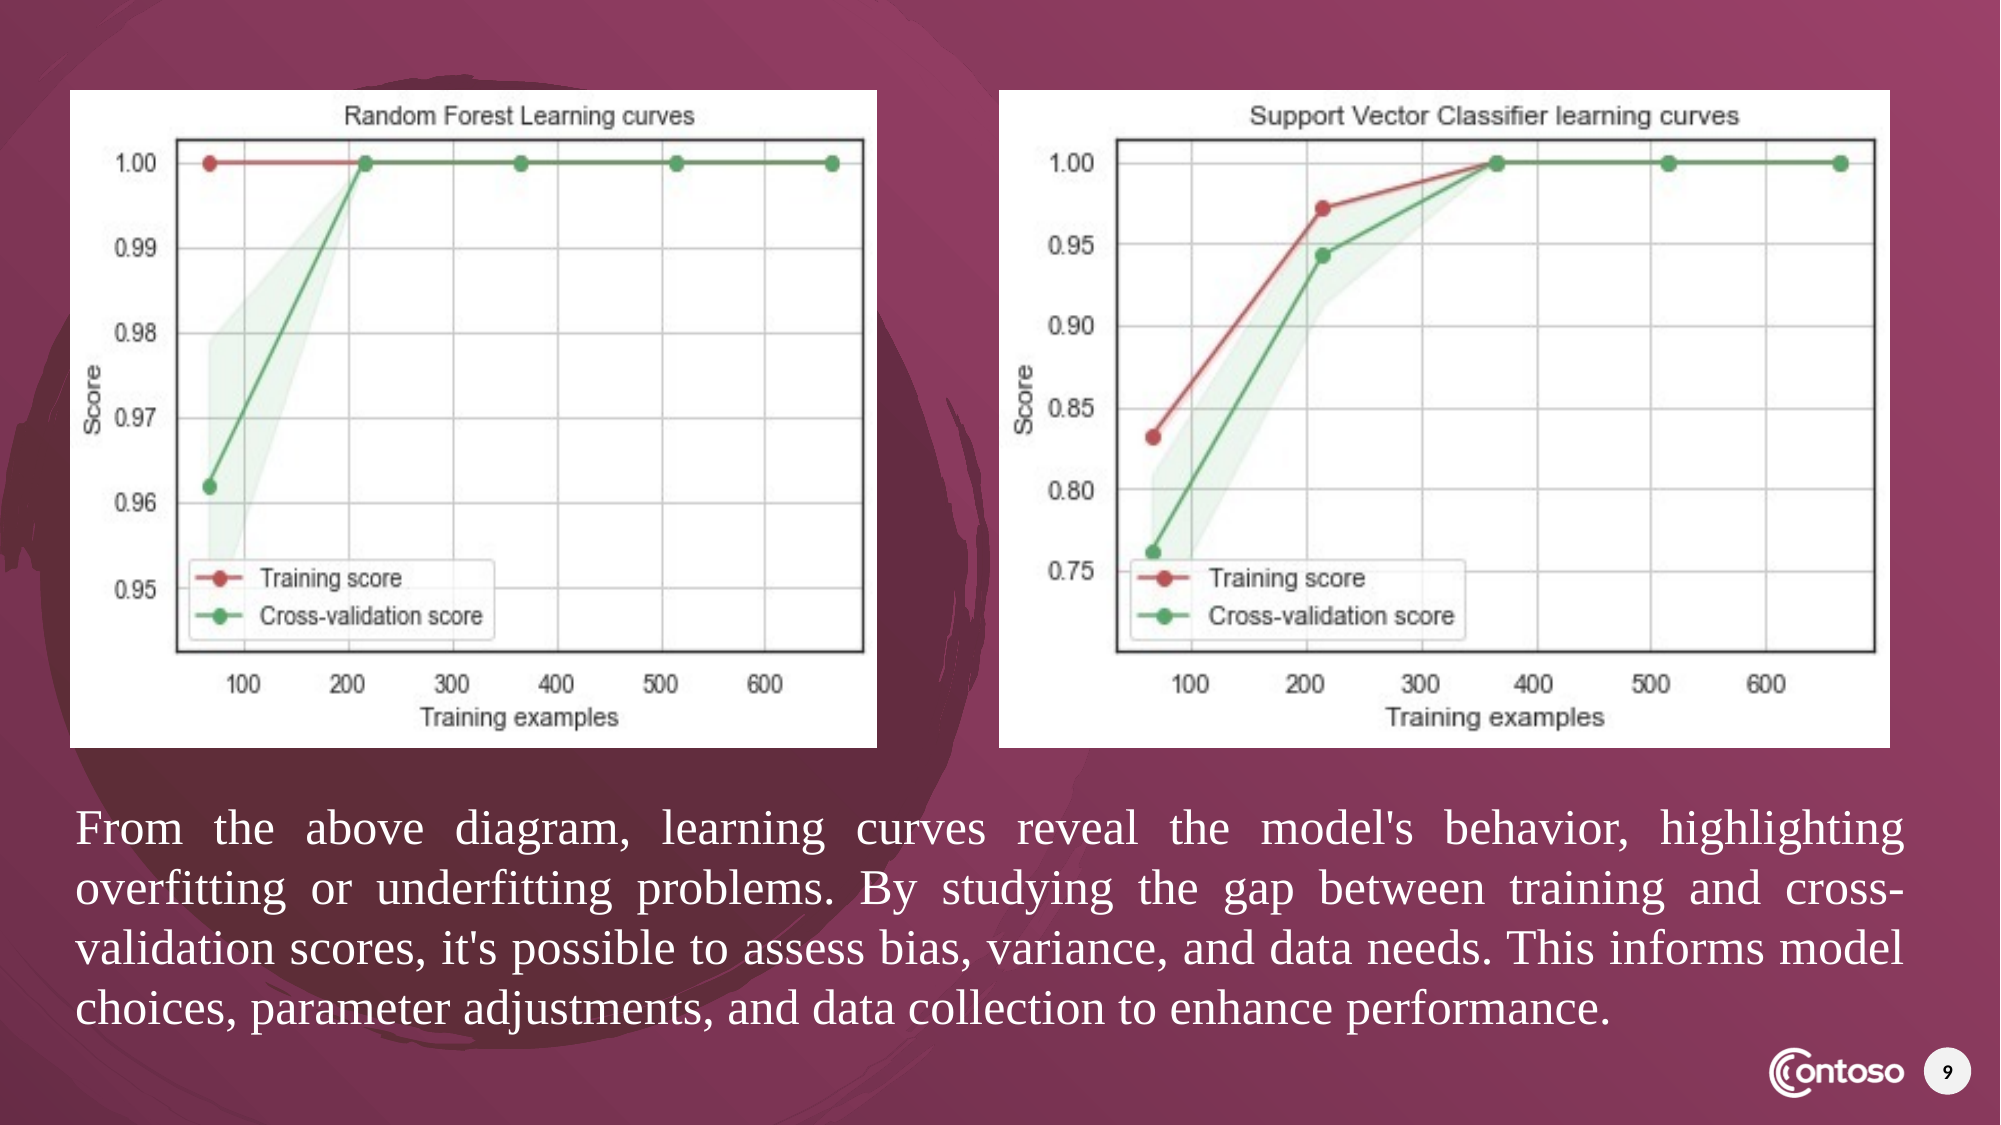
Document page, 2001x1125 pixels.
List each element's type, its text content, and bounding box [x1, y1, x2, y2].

picture [1764, 1043, 1909, 1099]
picture [999, 90, 1890, 748]
slide_number 9 [1923, 1047, 1972, 1095]
text_box From the above diagram, learning curves reveal the model's behavior, highlighting overfitting or underfitting problems. By studying the gap between training and cross-validation scores, it's possible to assess bias, variance, and data needs. This informs model choices, parameter adjustments, and data collection to enhance performance. [60, 787, 1922, 1043]
picture [70, 90, 878, 748]
